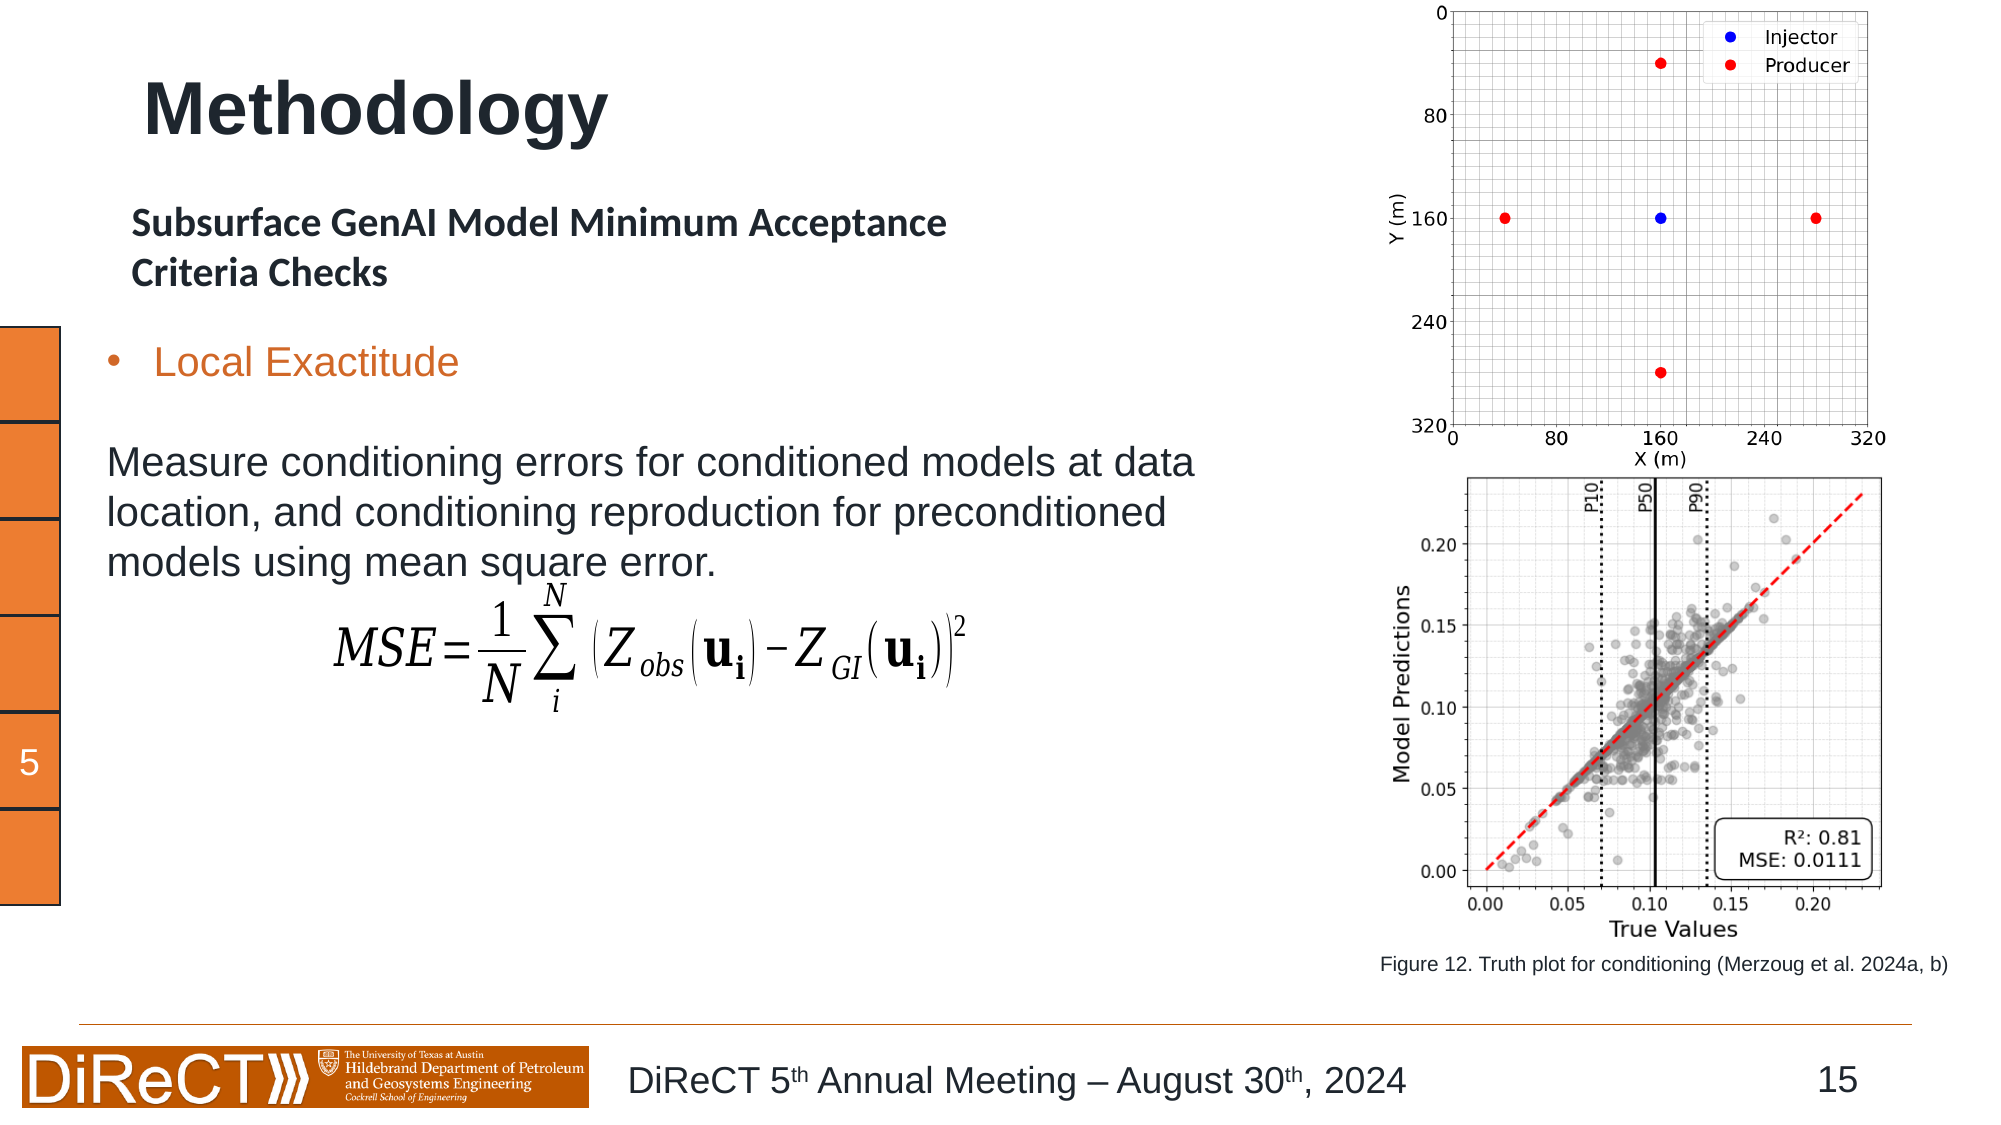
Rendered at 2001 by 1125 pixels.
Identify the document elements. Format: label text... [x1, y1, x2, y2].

text_box [0, 809, 61, 906]
text_box [0, 326, 61, 422]
text_box 5 [0, 712, 61, 809]
text_box [0, 615, 61, 712]
text_box [0, 422, 61, 519]
picture [1384, 0, 1891, 948]
text_box Figure 12. Truth plot for conditioning (Merzoug et al. 2024a, b) [1320, 943, 2000, 984]
text_box Subsurface GenAI Model Minimum Acceptance Criteria Checks [116, 187, 1089, 302]
picture [22, 1046, 589, 1108]
text_box Local Exactitude Measure conditioning errors for conditioned models at data location, and conditioning reproduction for preconditioned models using mean square error. [91, 327, 1321, 793]
text_box [0, 519, 61, 615]
text_box Methodology [129, 52, 1384, 158]
